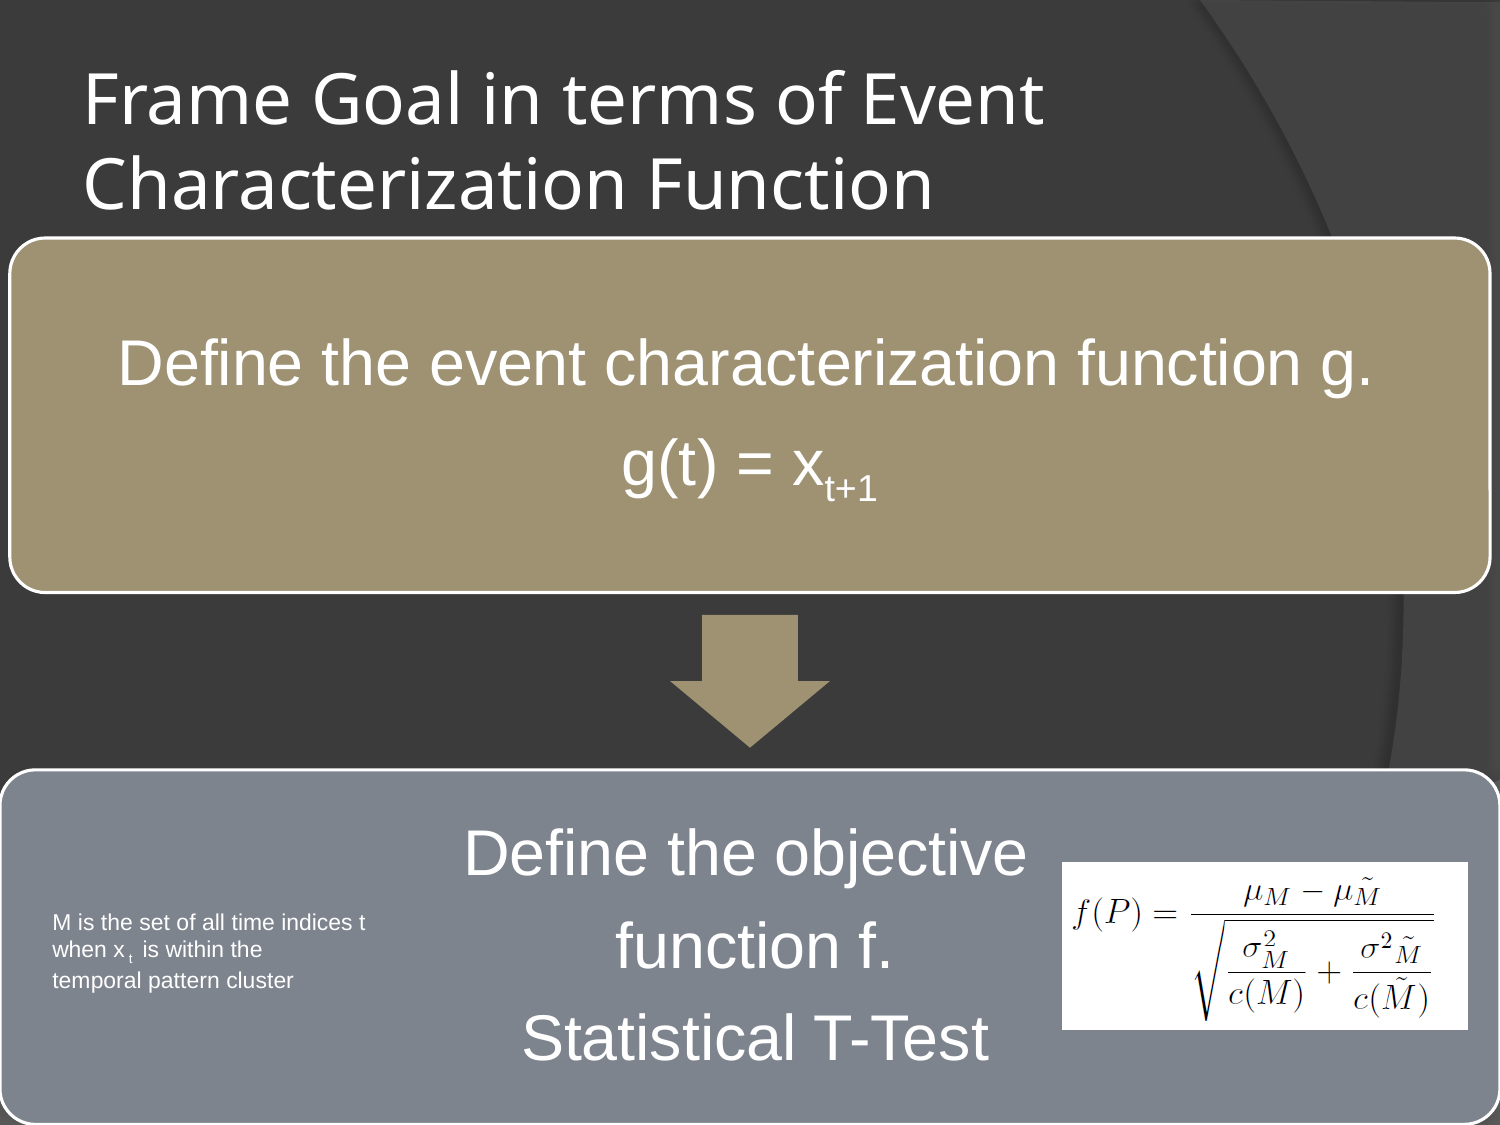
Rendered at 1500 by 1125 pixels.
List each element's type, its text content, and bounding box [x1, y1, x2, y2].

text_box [0, 237, 1500, 1125]
picture [1062, 862, 1468, 1031]
title Frame Goal in terms of Event Characterization Function [75, 45, 1300, 227]
